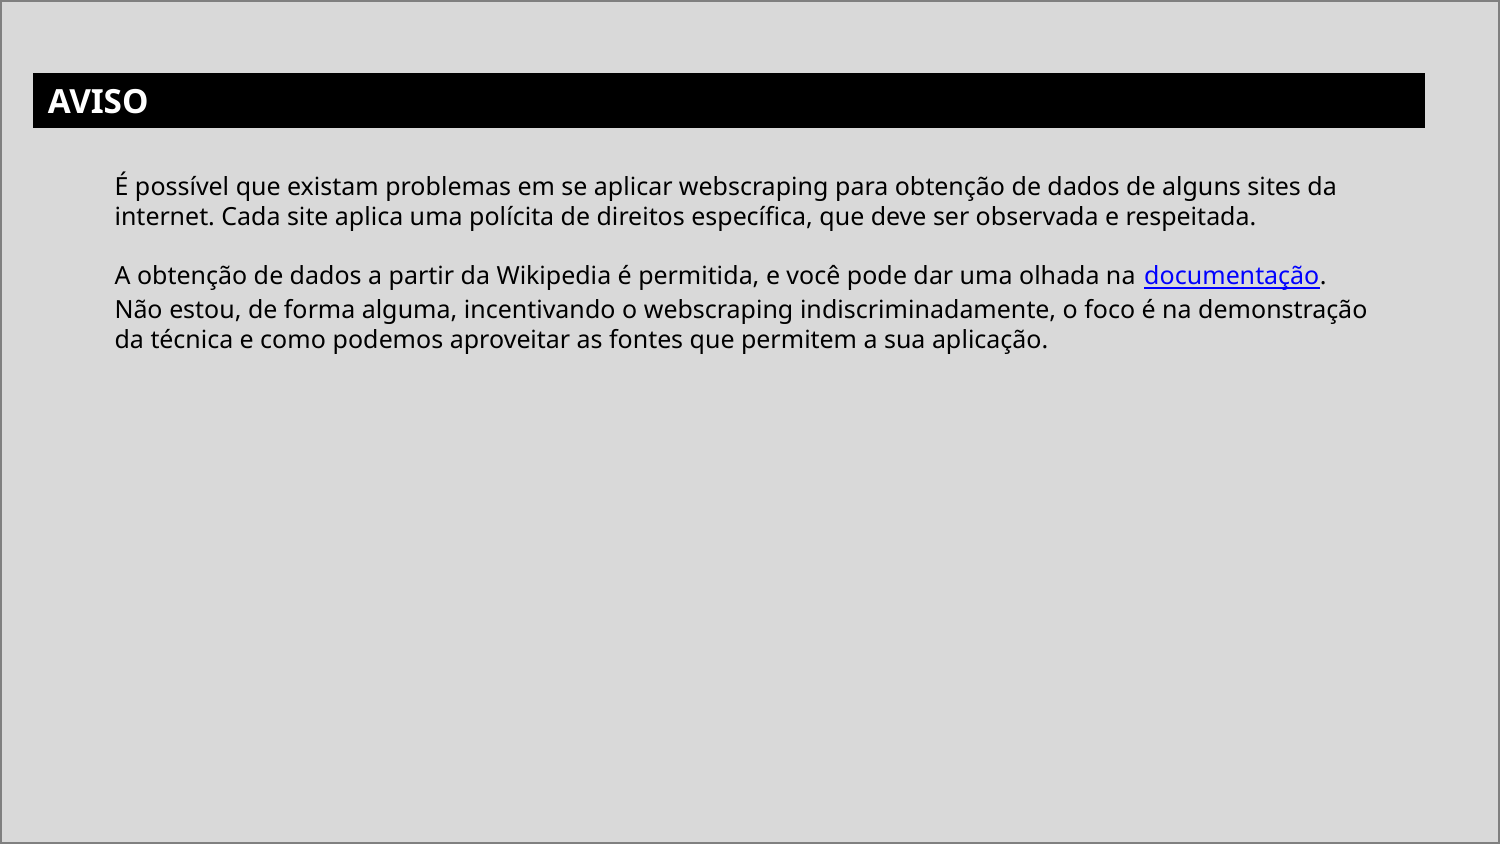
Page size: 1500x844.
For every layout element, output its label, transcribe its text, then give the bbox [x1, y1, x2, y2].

text_box [0, 0, 1500, 844]
text_box É possível que existam problemas em se aplicar webscraping para obtenção de dados de alguns sites da internet. Cada site aplica uma polícita de direitos específica, que deve ser observada e respeitada. A obtenção de dados a partir da Wikipedia é permitida, e você pode dar uma olhada na documentação. Não estou, de forma alguma, incentivando o webscraping indiscriminadamente, o foco é na demonstração da técnica e como podemos aproveitar as fontes que permitem a sua aplicação. [99, 162, 1388, 362]
text_box AVISO [33, 73, 1425, 128]
